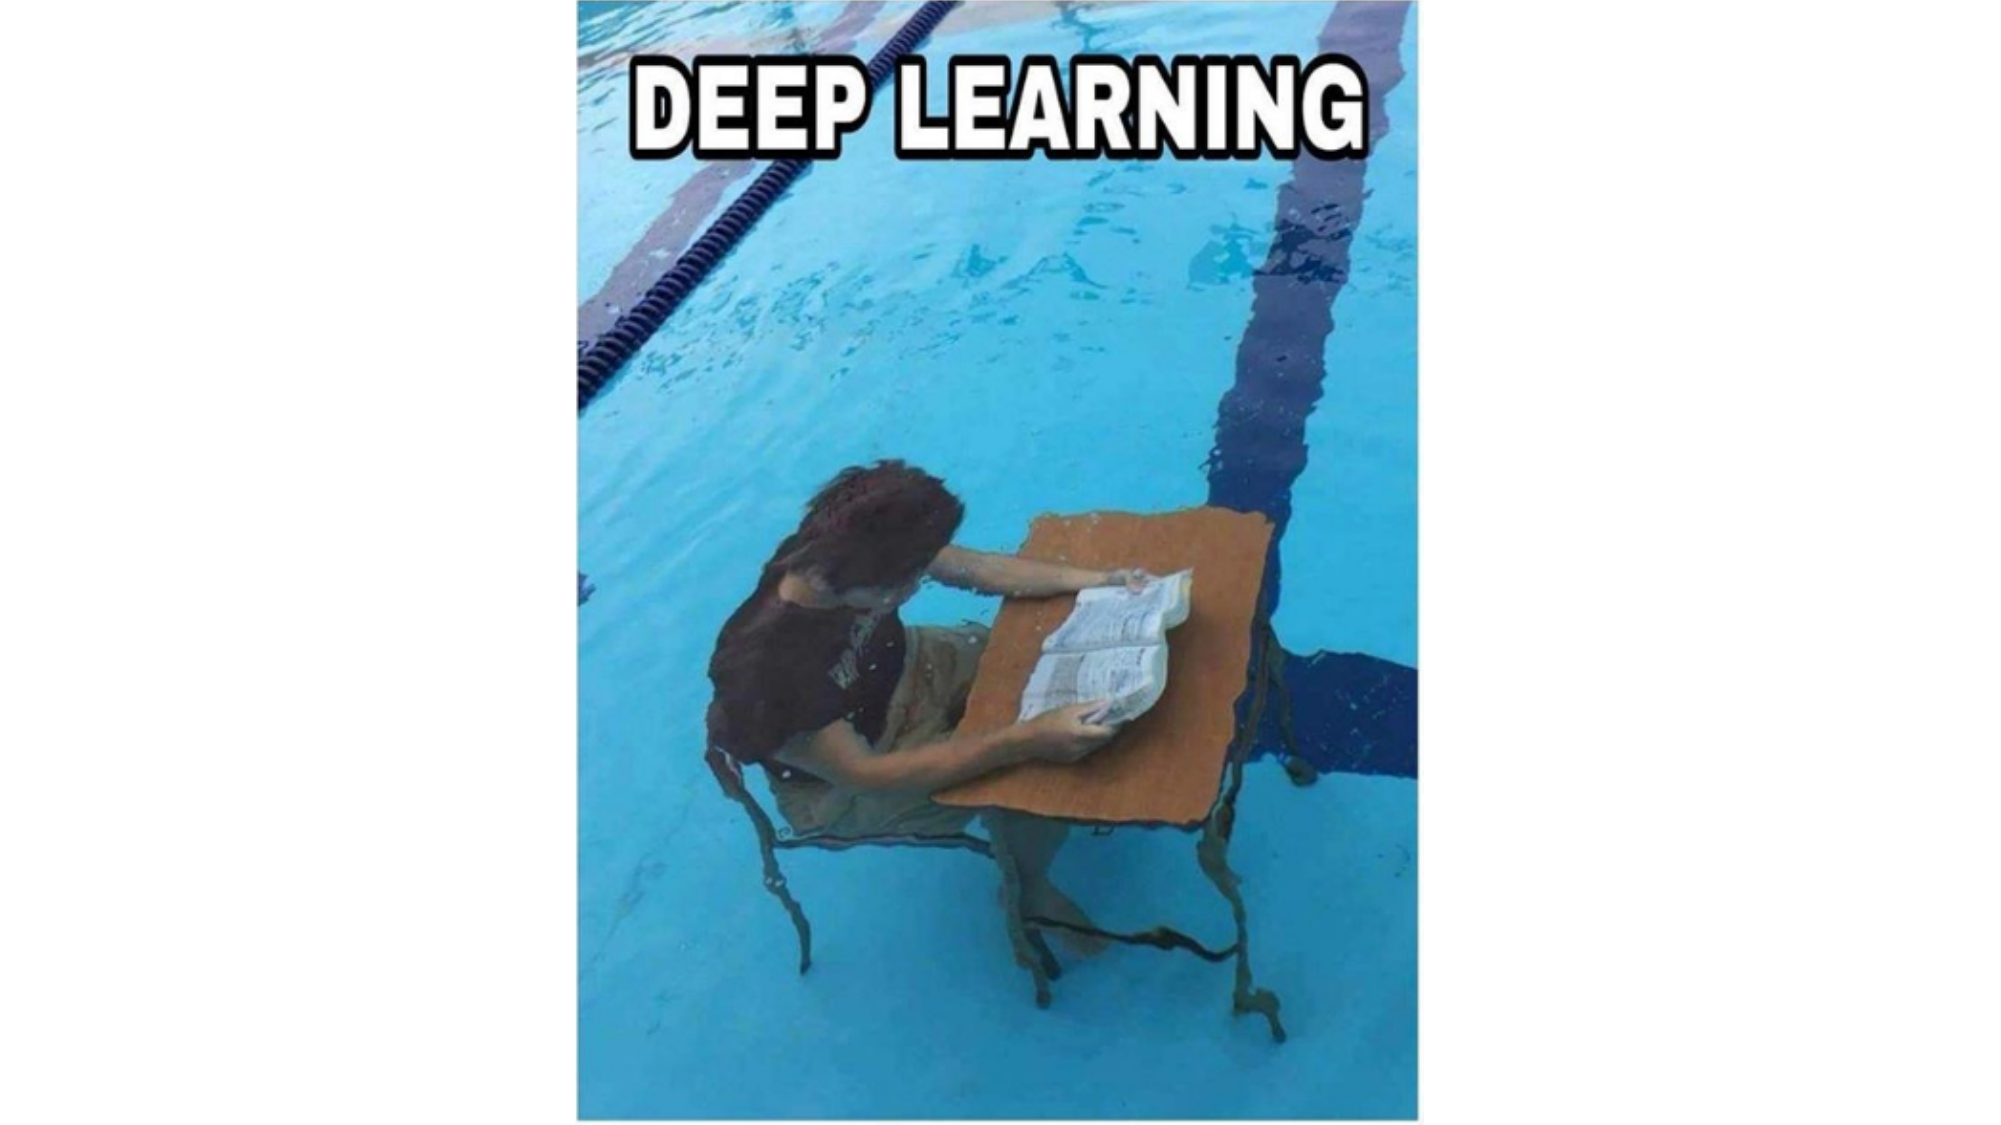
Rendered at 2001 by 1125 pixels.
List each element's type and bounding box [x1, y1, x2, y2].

picture [575, 0, 1425, 1125]
